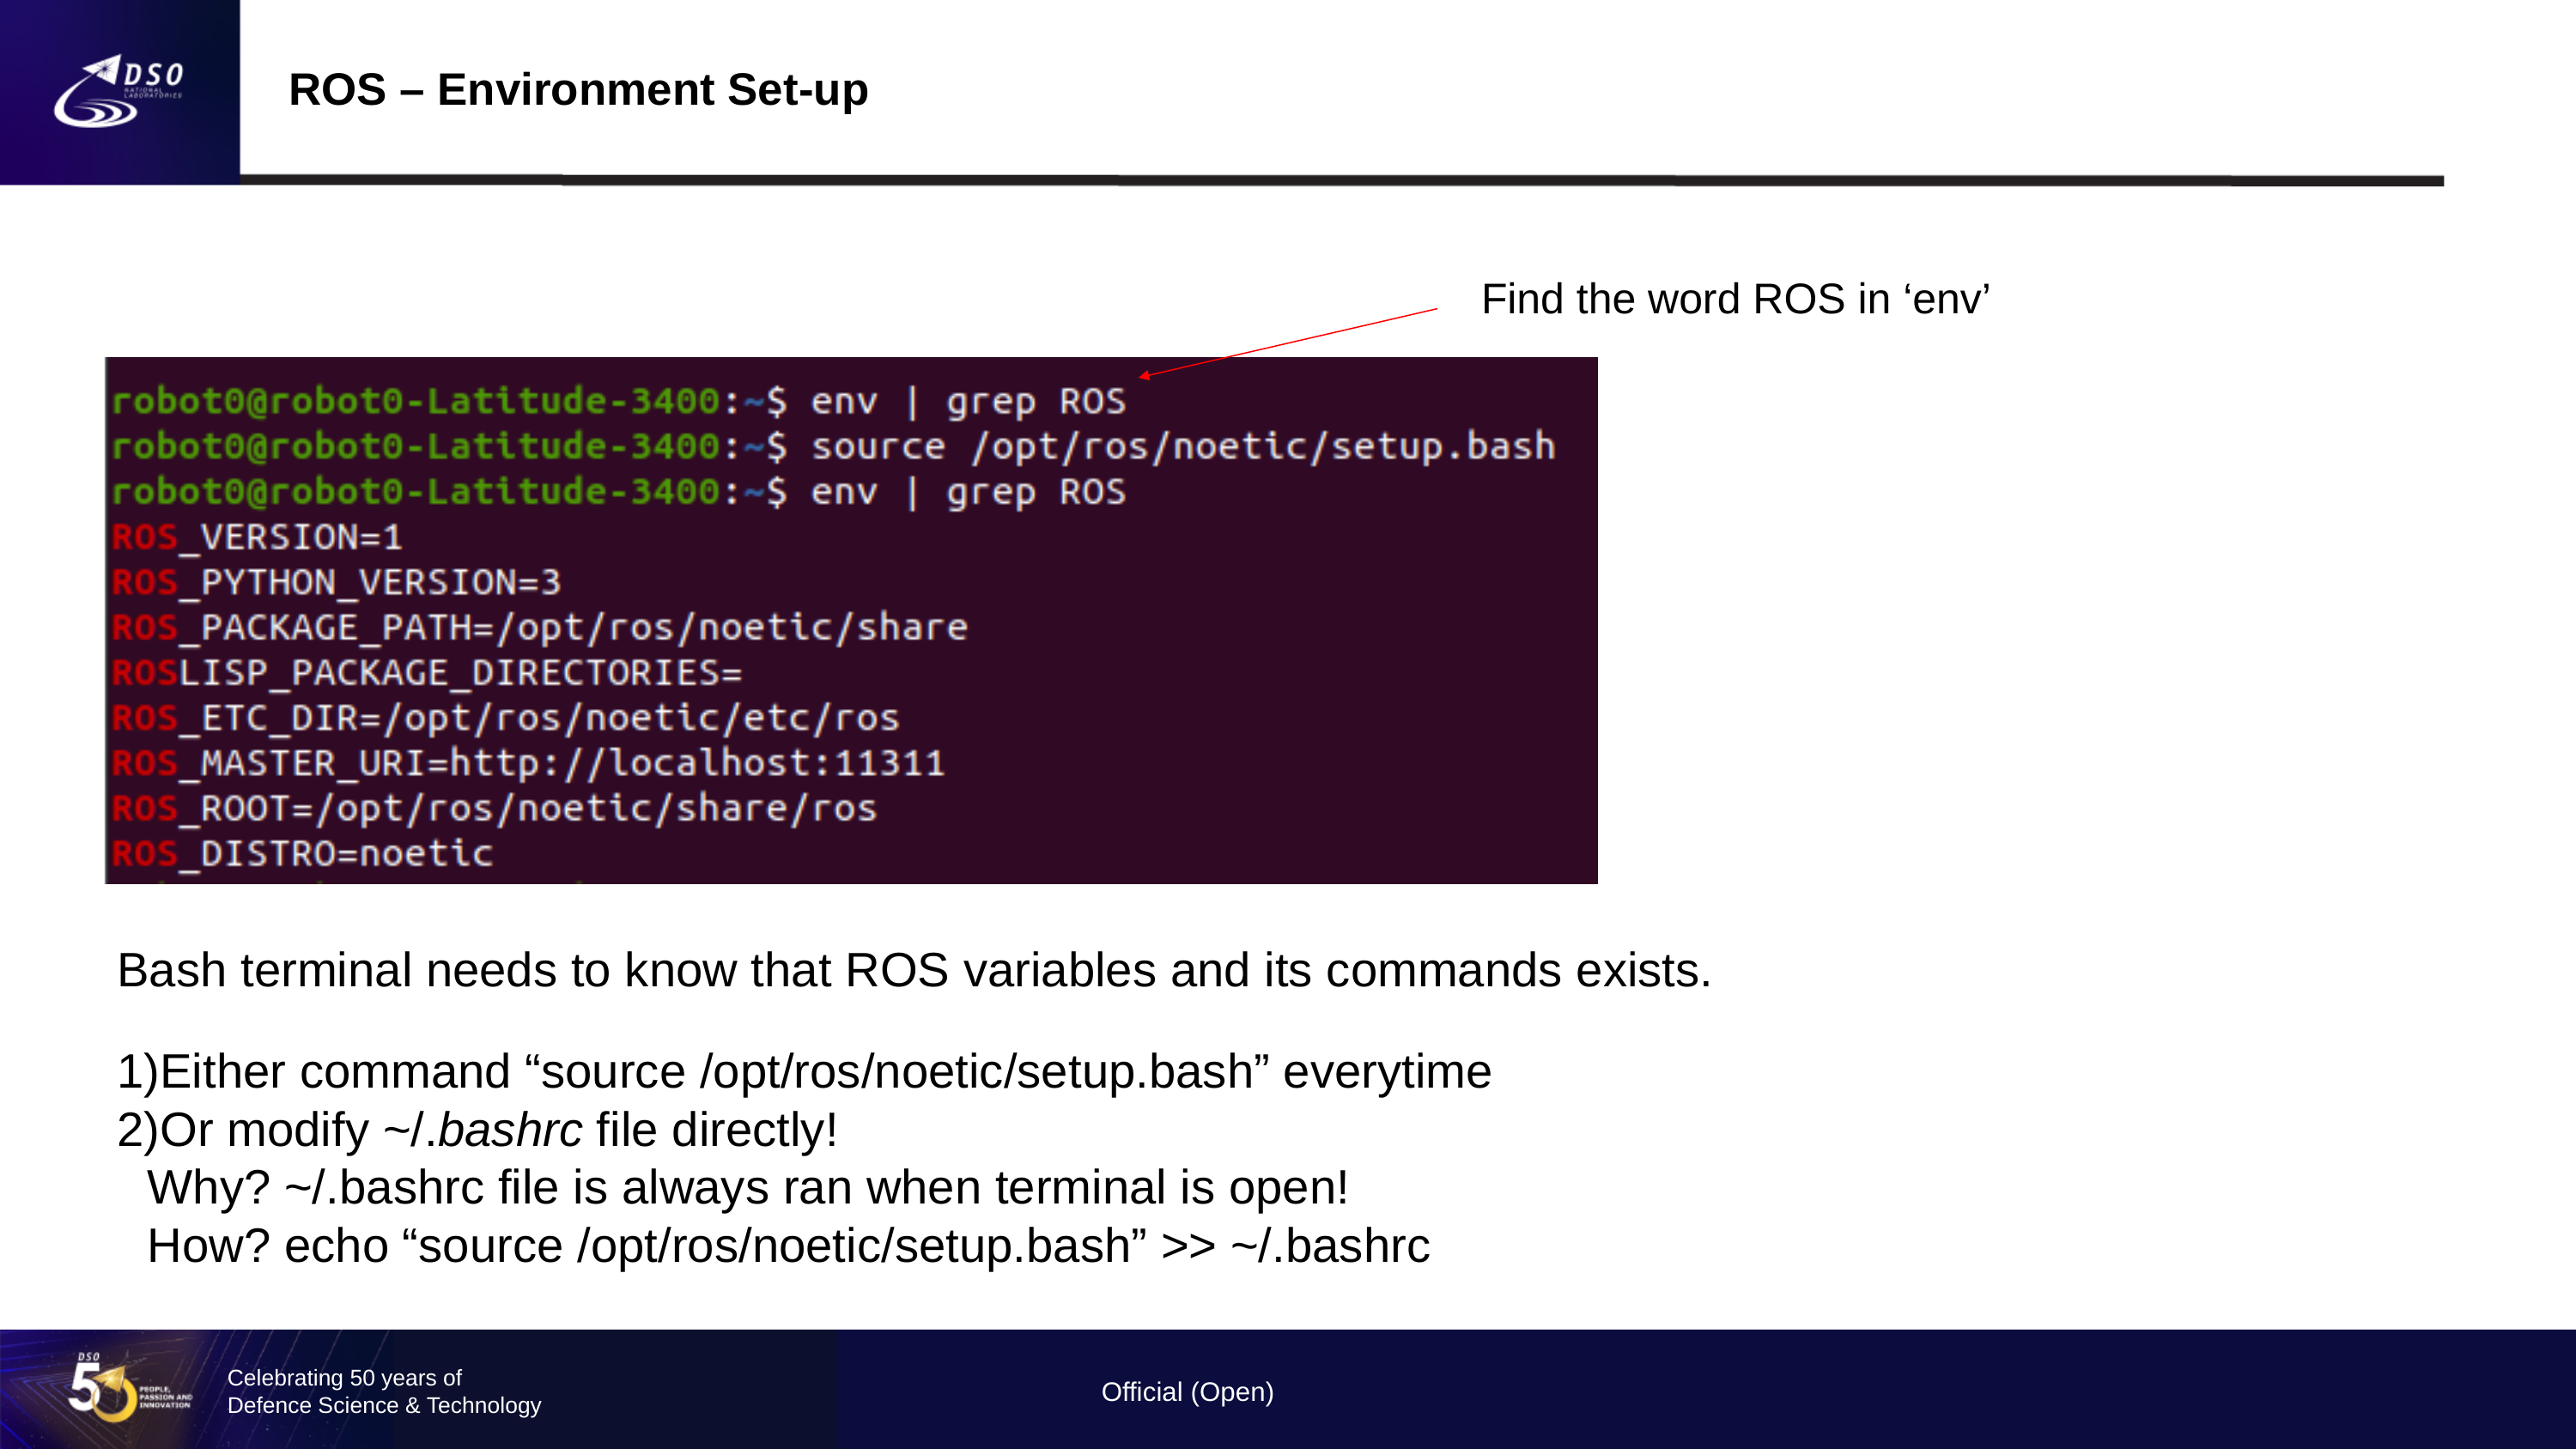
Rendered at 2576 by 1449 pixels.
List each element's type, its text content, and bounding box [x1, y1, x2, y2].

text_box Bash terminal needs to know that ROS variables and its commands exists. Either command “source /opt/ros/noetic/setup.bash” everytime Or modify ~/.bashrc file directly! Why? ~/.bashrc file is always ran when terminal is open! How? echo “source /opt/ros/noetic/setup.bash” >> ~/.bashrc [104, 932, 2254, 1278]
text_box Find the word ROS in ‘env’ [1455, 245, 2118, 349]
text_box ROS – Environment Set-up [263, 40, 2485, 142]
picture [0, 0, 2576, 1449]
